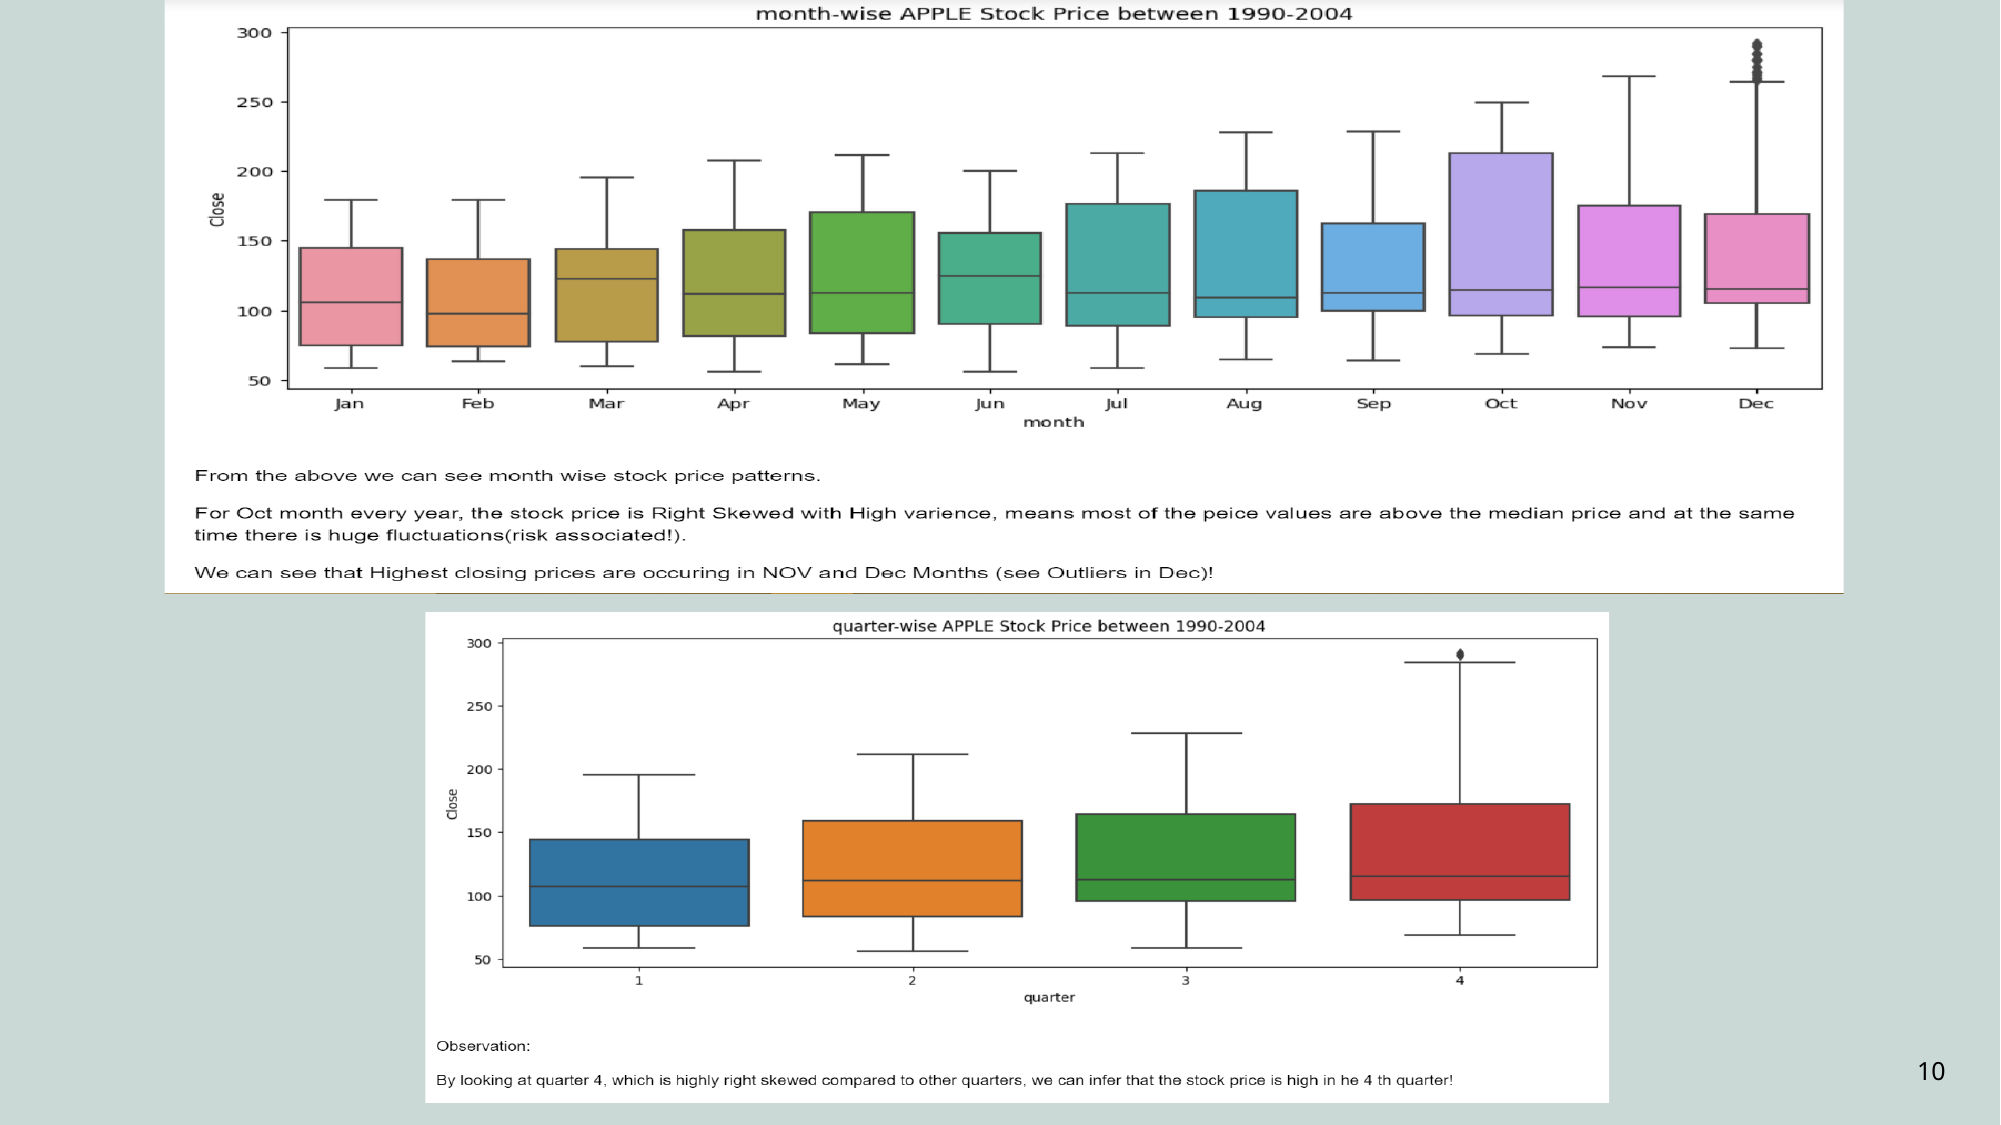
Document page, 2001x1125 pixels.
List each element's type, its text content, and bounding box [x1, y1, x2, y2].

picture [164, 0, 1844, 595]
picture [424, 612, 1610, 1103]
slide_number 10 [1612, 1042, 1961, 1103]
